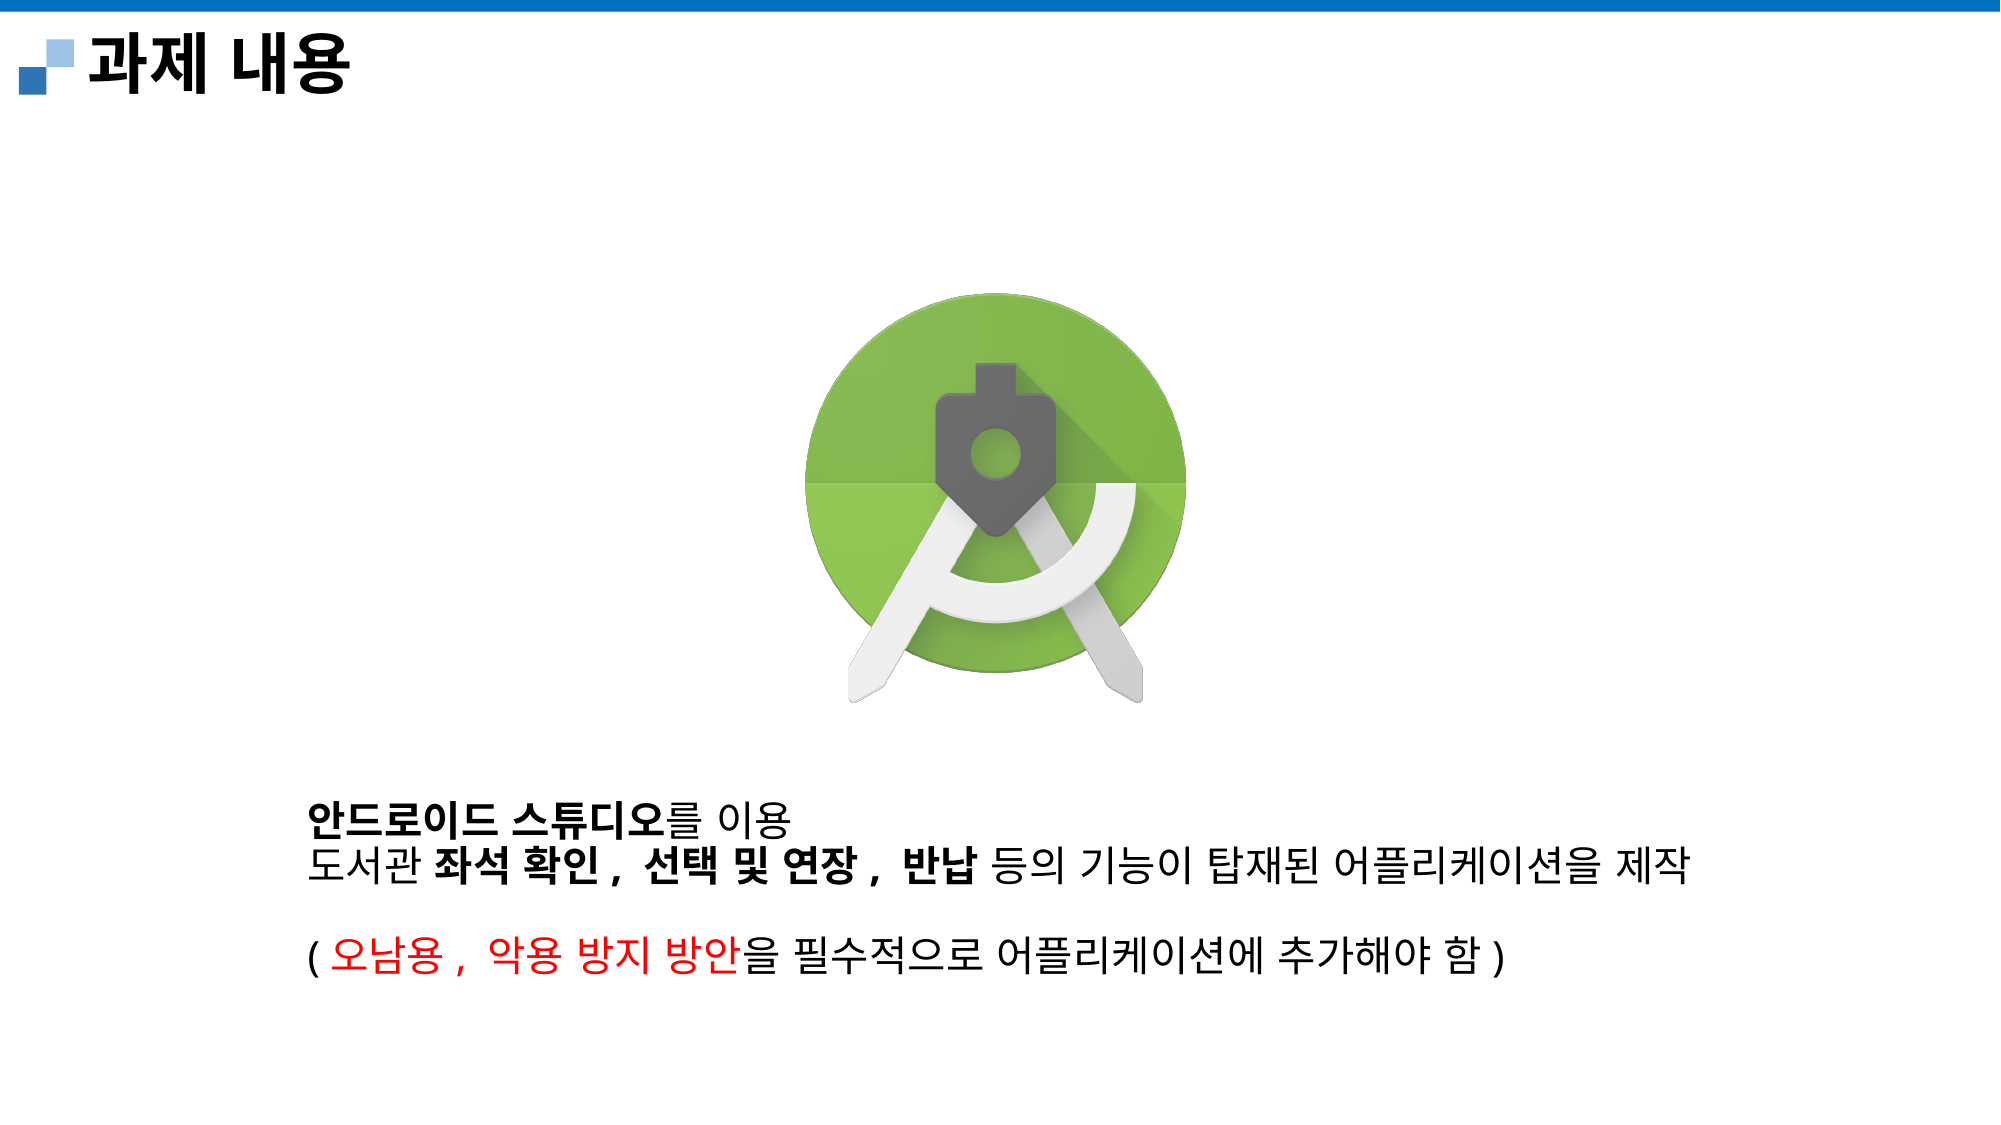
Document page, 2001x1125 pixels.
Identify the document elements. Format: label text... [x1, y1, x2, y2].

text_box 과제 내용 [72, 13, 663, 122]
text_box [0, 0, 2000, 13]
picture [755, 243, 1236, 723]
text_box 안드로이드 스튜디오를 이용 도서관 좌석 확인, 선택 및 연장, 반납 등의 기능이 탑재된 어플리케이션을 제작 (오남용, 악용 방지 방안을 필수적으로 어플리케이션에 추가해야 함) [292, 793, 1707, 989]
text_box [18, 39, 74, 95]
